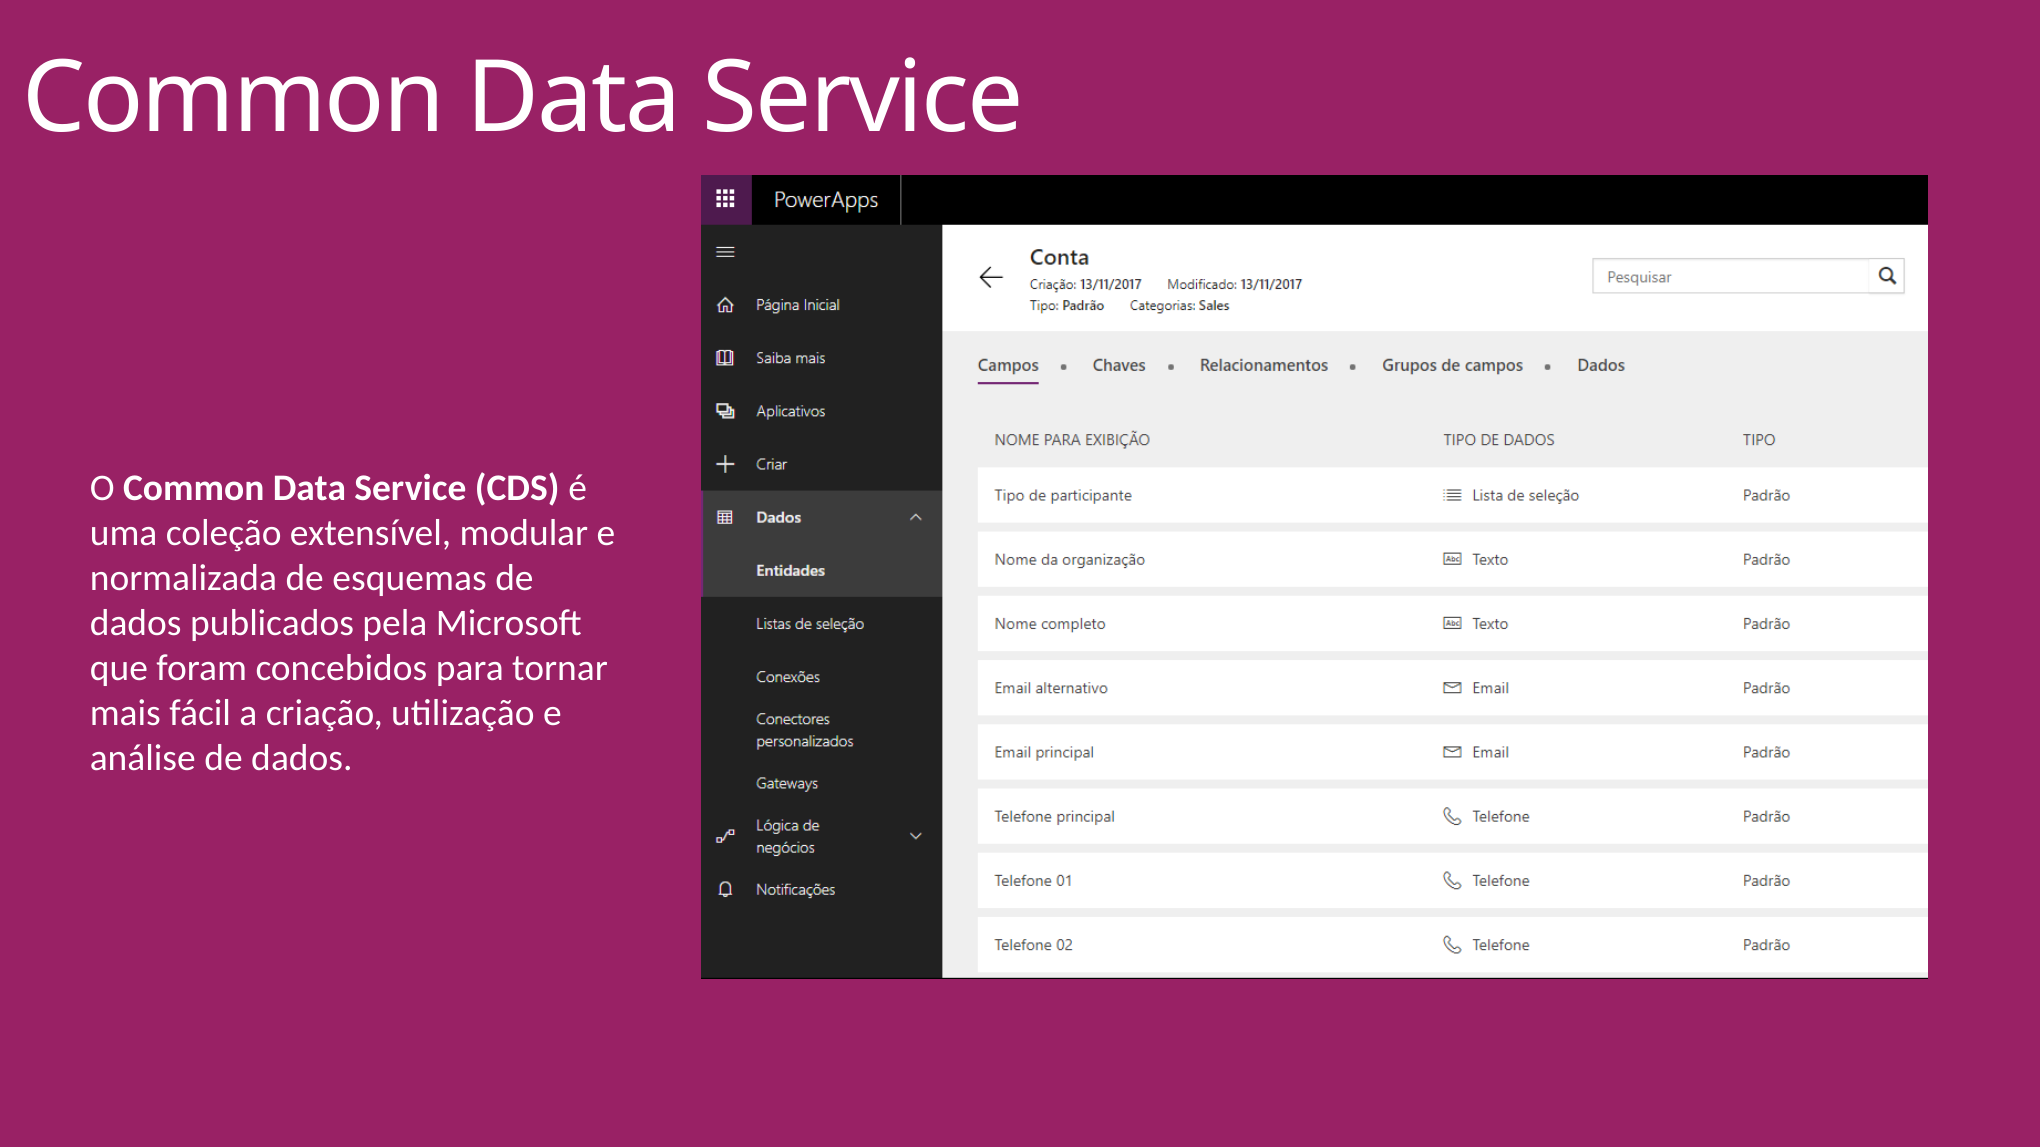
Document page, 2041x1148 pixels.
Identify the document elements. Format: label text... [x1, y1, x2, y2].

text_box O Common Data Service (CDS) é uma coleção extensível, modular e normalizada de esquemas de dados publicados pela Microsoft que foram concebidos para tornar mais fácil a criação, utilização e análise de dados. [75, 455, 642, 786]
picture [700, 174, 1928, 979]
title Common Data Service [0, 30, 1842, 313]
